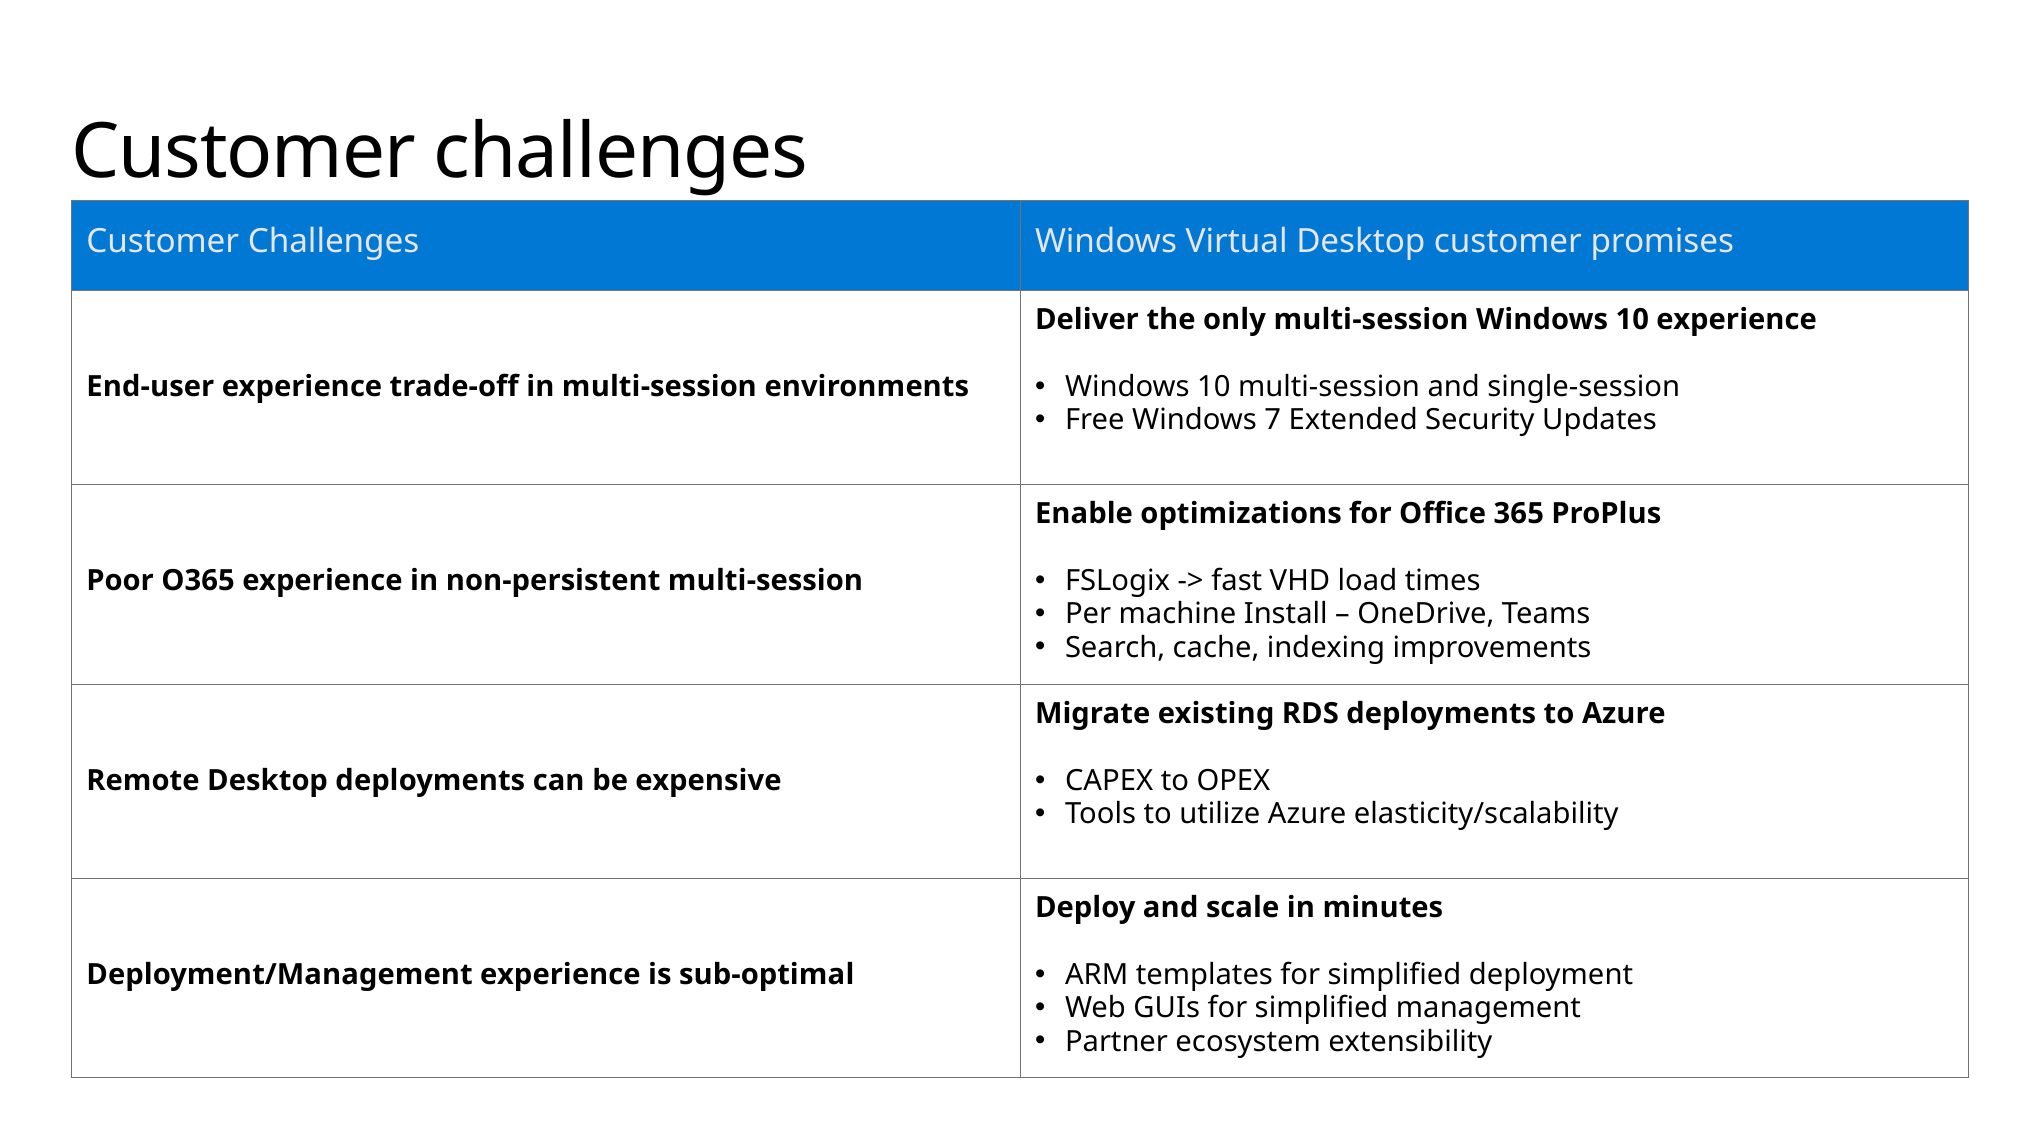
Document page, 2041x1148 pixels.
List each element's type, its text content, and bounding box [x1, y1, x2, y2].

table_header Windows Virtual Desktop customer promises [1021, 201, 1968, 290]
table_cell Migrate existing RDS deployments to Azure CAPEX to OPEX Tools to utilize Azure elasticity/scalability [1021, 685, 1968, 878]
title Customer challenges [71, 73, 1969, 200]
table_header Customer Challenges [72, 201, 1020, 290]
table_cell End-user experience trade-off in multi-session environments [72, 291, 1020, 484]
table_cell Enable optimizations for Office 365 ProPlus FSLogix -> fast VHD load times Per machine Install – OneDrive, Teams Search, cache, indexing improvements [1021, 485, 1968, 684]
table_cell Deployment/Management experience is sub-optimal [72, 879, 1020, 1077]
table_cell Poor O365 experience in non-persistent multi-session [72, 485, 1020, 684]
table_cell Remote Desktop deployments can be expensive [72, 685, 1020, 878]
table_cell Deliver the only multi-session Windows 10 experience Windows 10 multi-session and single-session Free Windows 7 Extended Security Updates [1021, 291, 1968, 484]
table_cell Deploy and scale in minutes ARM templates for simplified deployment Web GUIs for simplified management Partner ecosystem extensibility [1021, 879, 1968, 1077]
